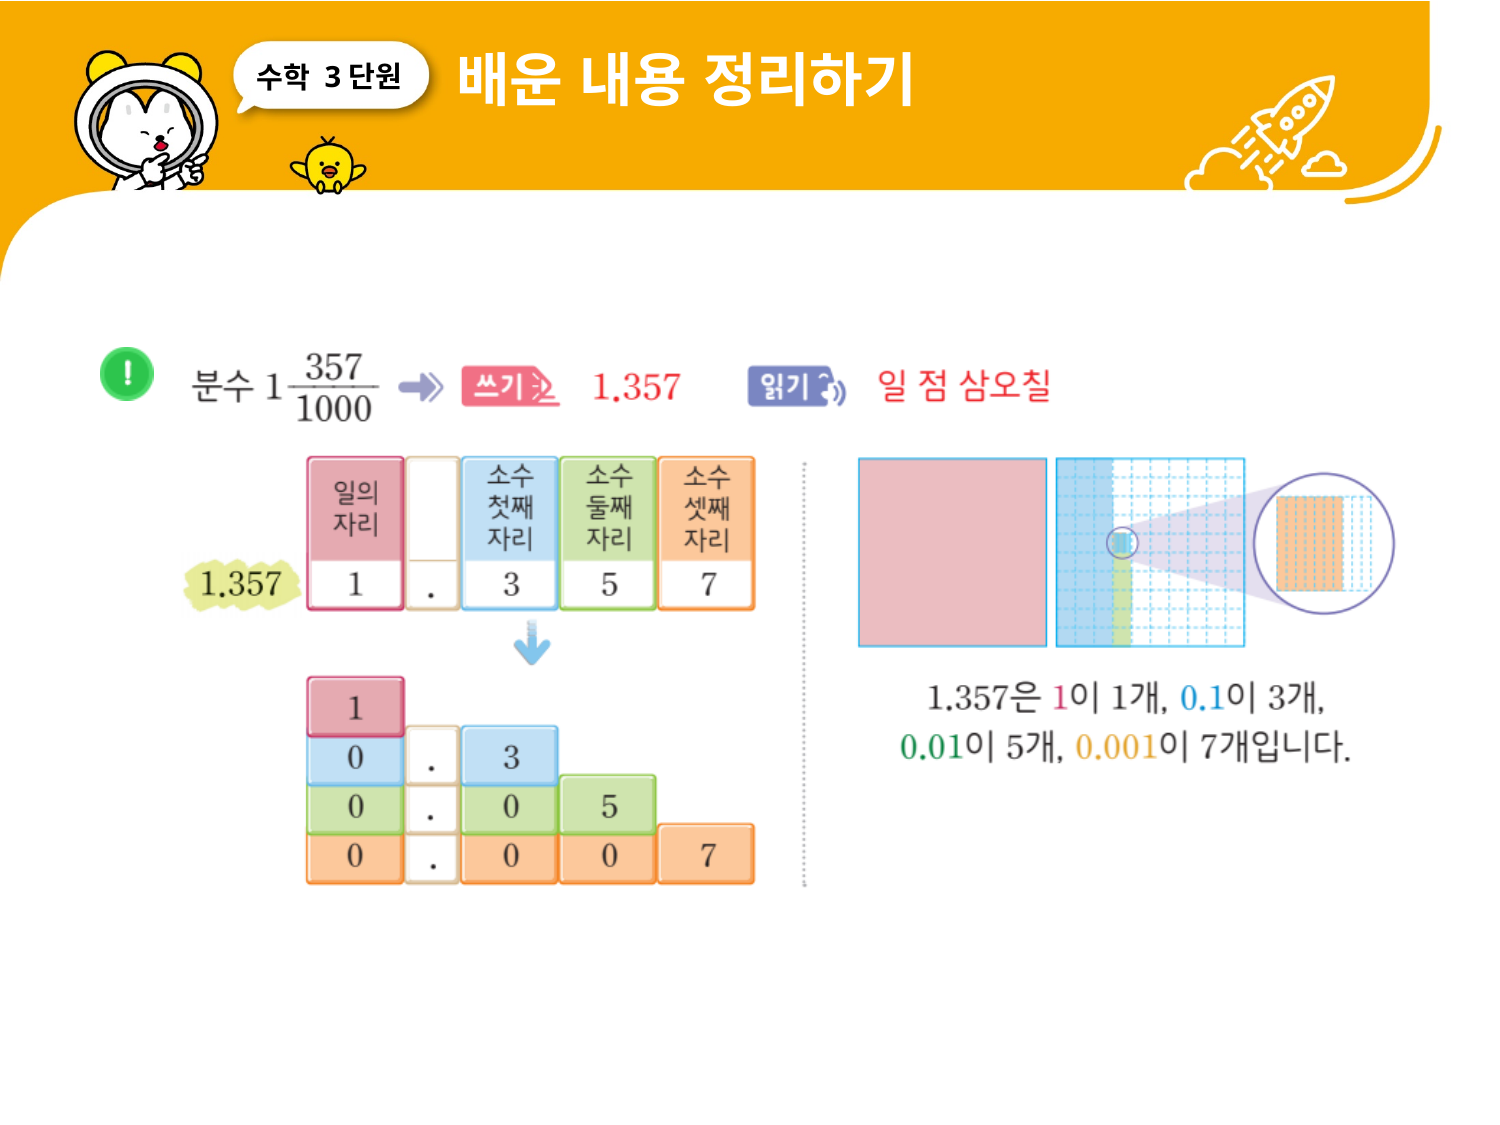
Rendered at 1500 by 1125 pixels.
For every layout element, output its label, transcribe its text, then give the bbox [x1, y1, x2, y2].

picture [0, 1, 1500, 1124]
list 배운 내용 정리하기 [441, 39, 1207, 126]
list 3단원 [282, 55, 445, 106]
